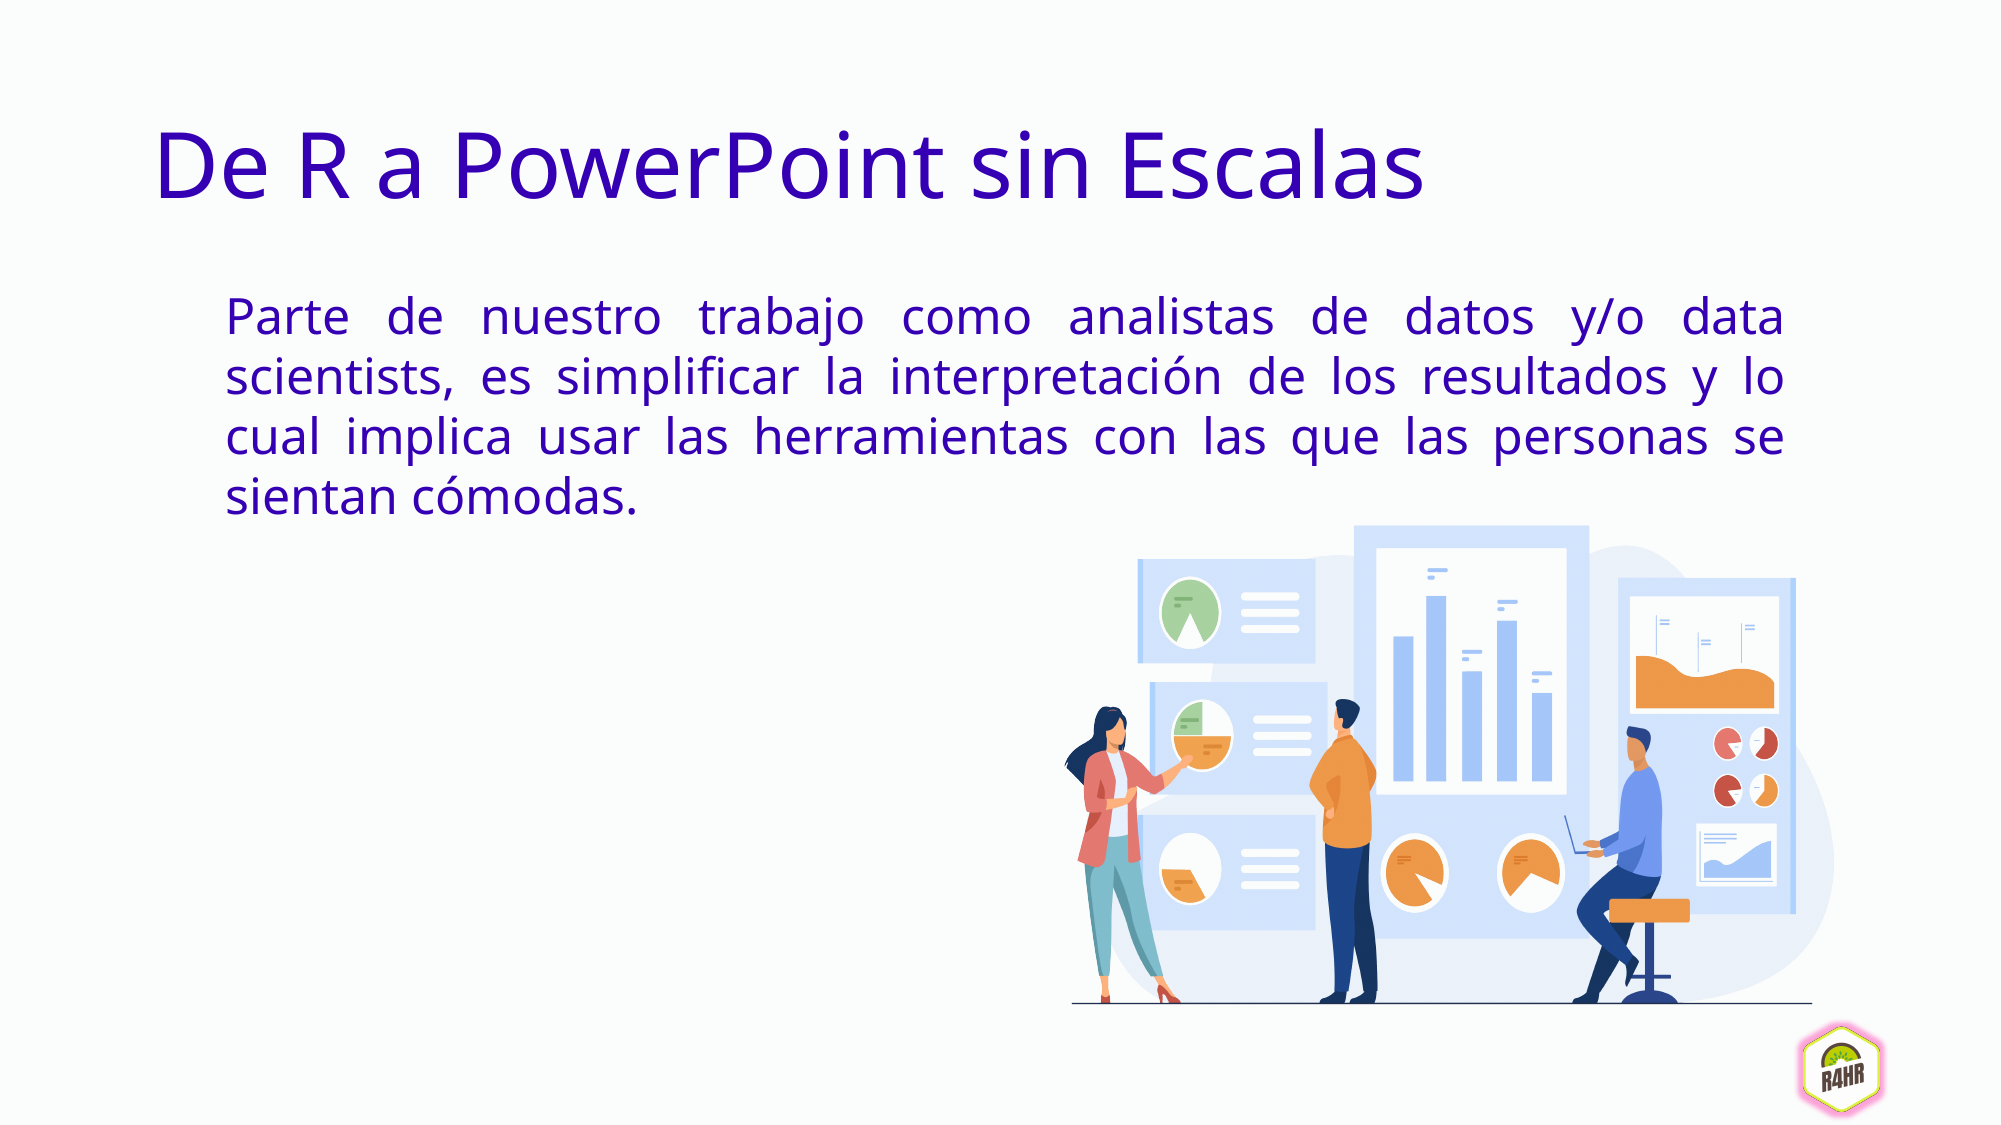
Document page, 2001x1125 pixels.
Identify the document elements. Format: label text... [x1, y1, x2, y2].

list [981, 481, 1898, 1042]
title De R a PowerPoint sin Escalas [137, 59, 1863, 278]
list Parte de nuestro trabajo como analistas de datos y/o data scientists, es simplificar la interpretación de los resultados y lo cual implica usar las herramientas con las que las personas se sientan cómodas. [210, 277, 1802, 903]
picture [1786, 1042, 1897, 1125]
